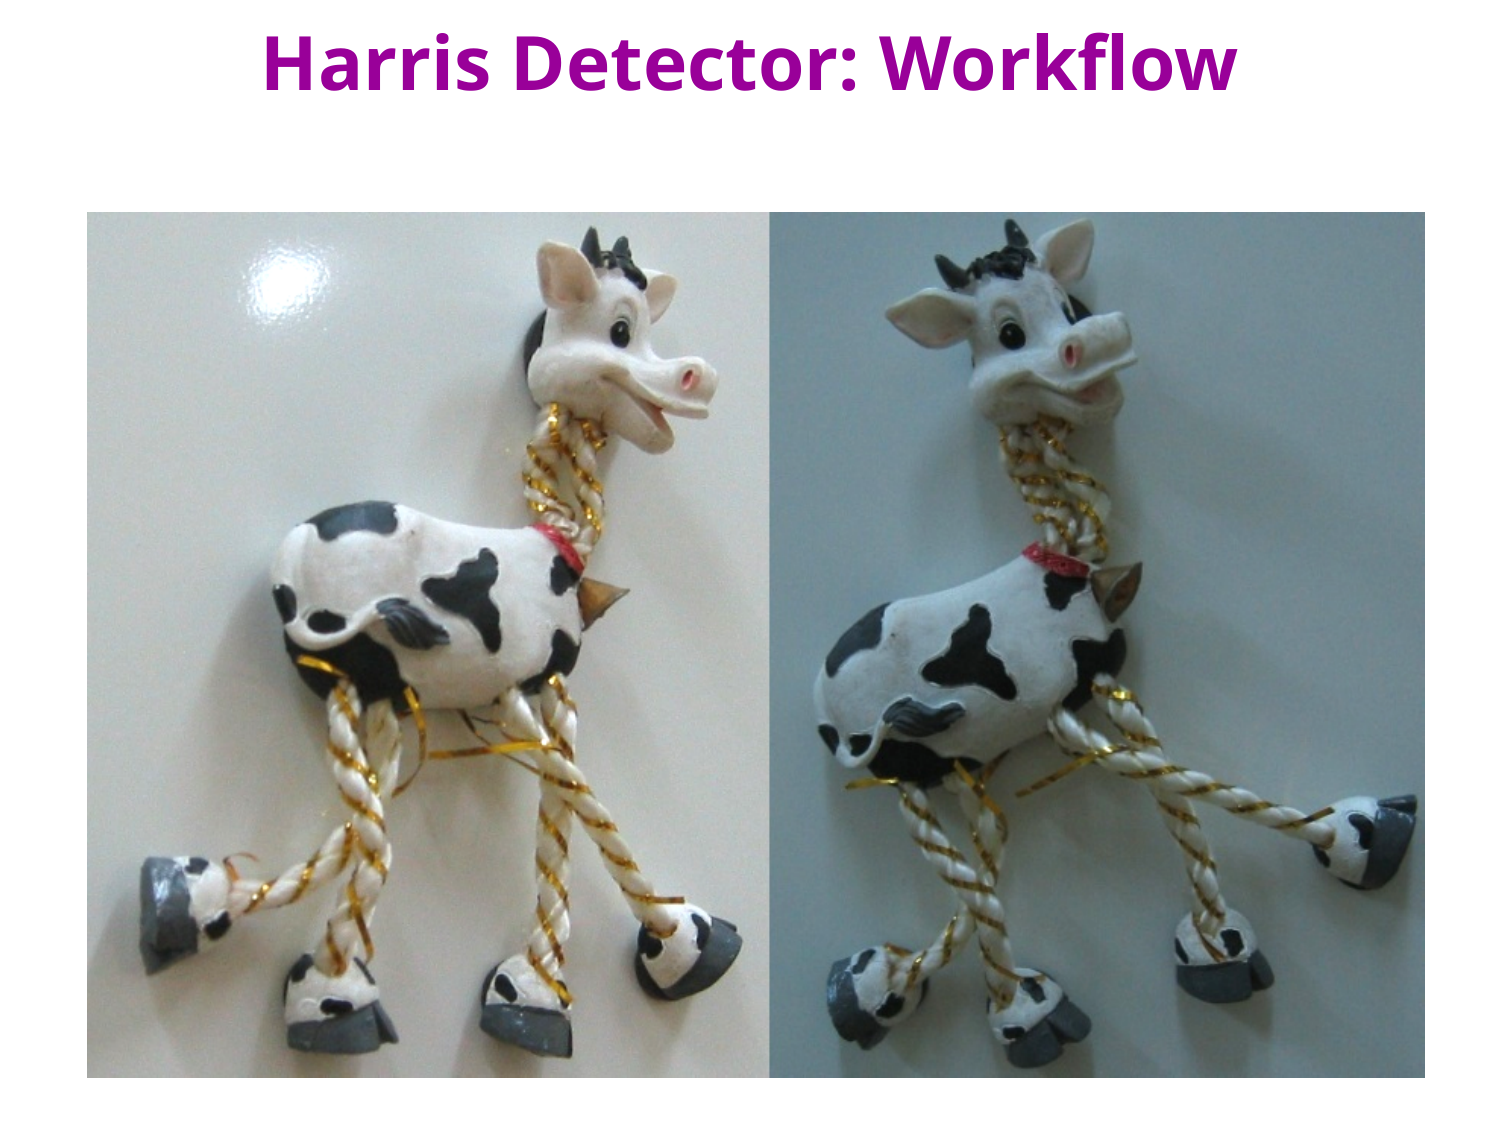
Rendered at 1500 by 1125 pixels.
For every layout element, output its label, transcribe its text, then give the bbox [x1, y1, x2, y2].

picture [87, 212, 1426, 1078]
title Harris Detector: Workflow [112, 0, 1388, 113]
